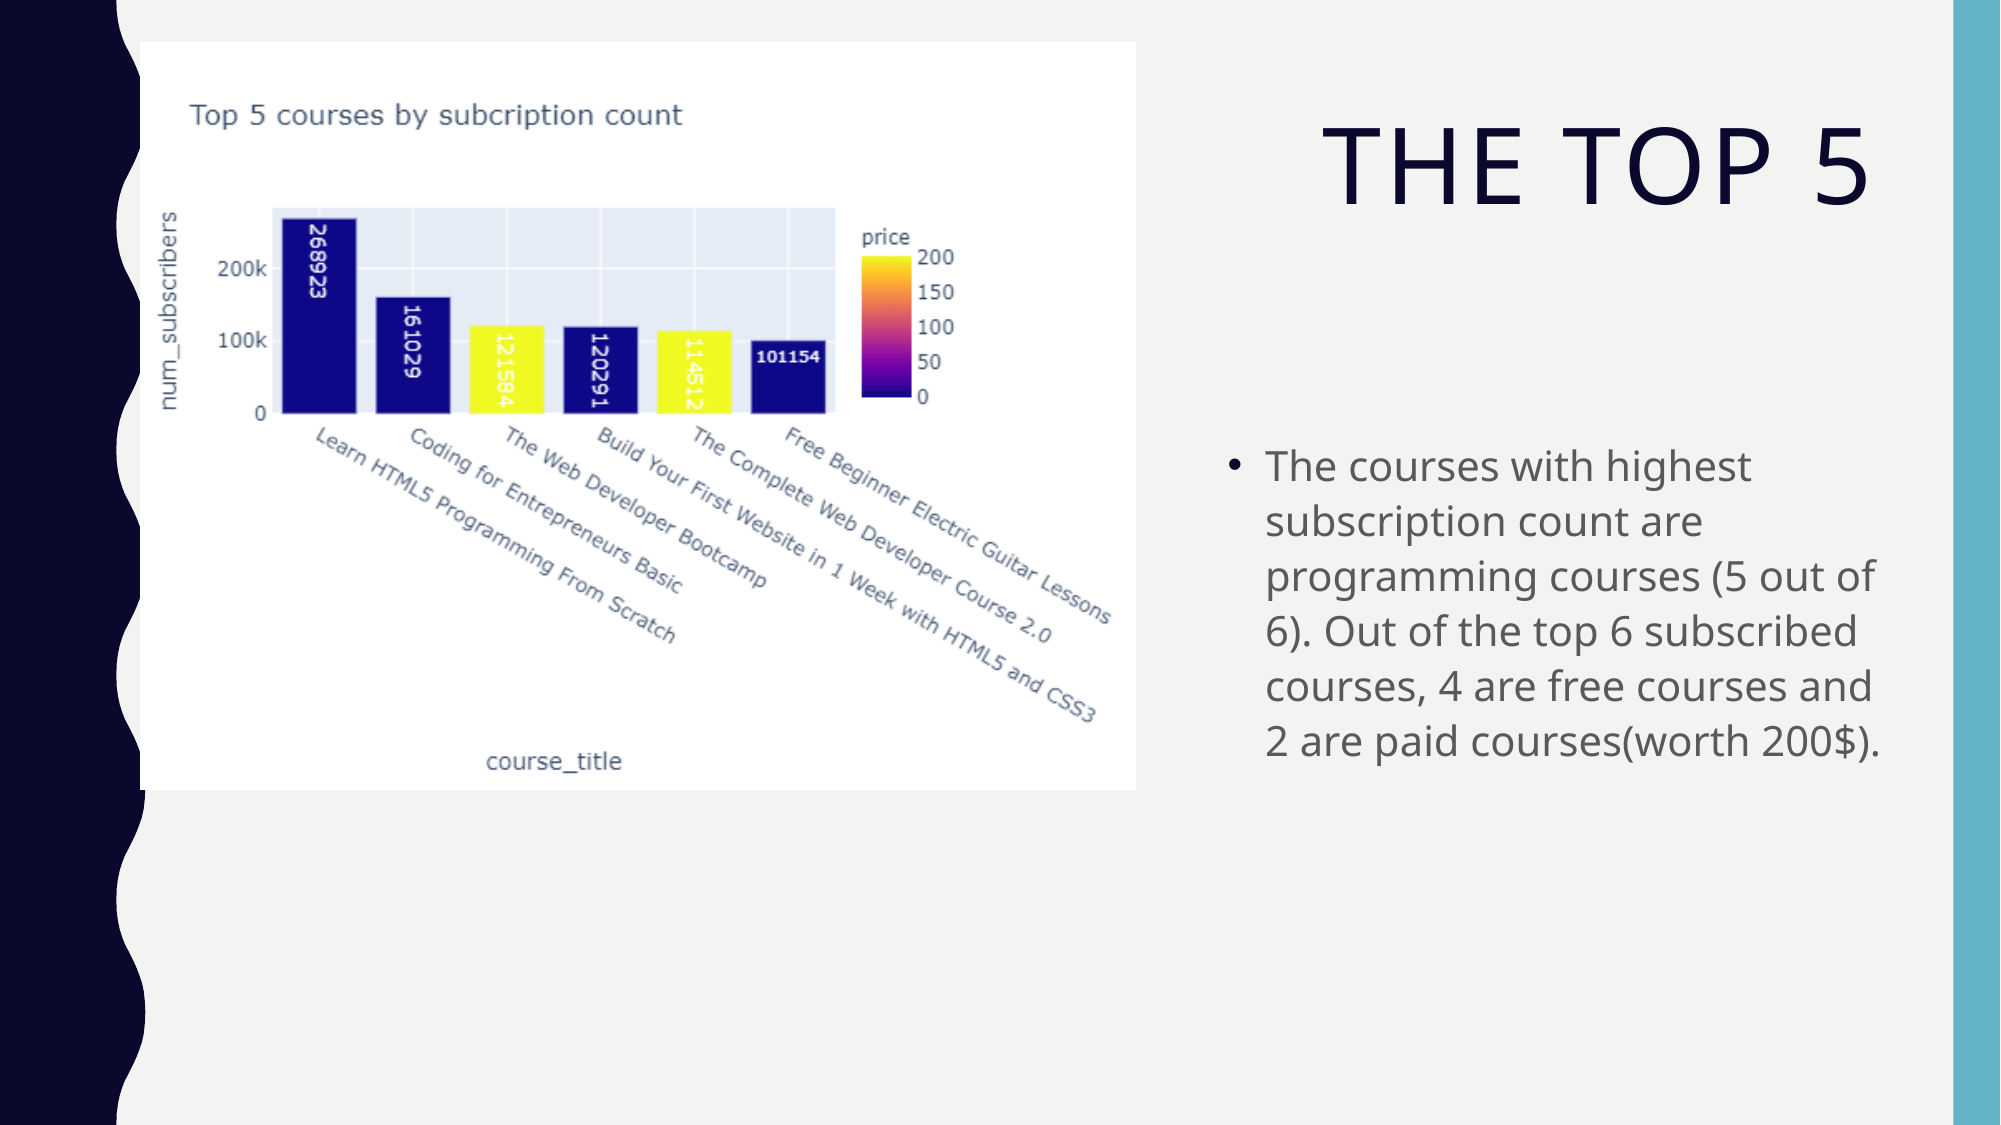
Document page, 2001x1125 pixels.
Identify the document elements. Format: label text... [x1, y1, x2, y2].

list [140, 42, 1137, 790]
list The courses with highest subscription count are programming courses (5 out of 6). Out of the top 6 subscribed courses, 4 are free courses and 2 are paid courses(worth 200$). [1212, 362, 1919, 957]
title The top 5 [1307, 104, 1919, 350]
